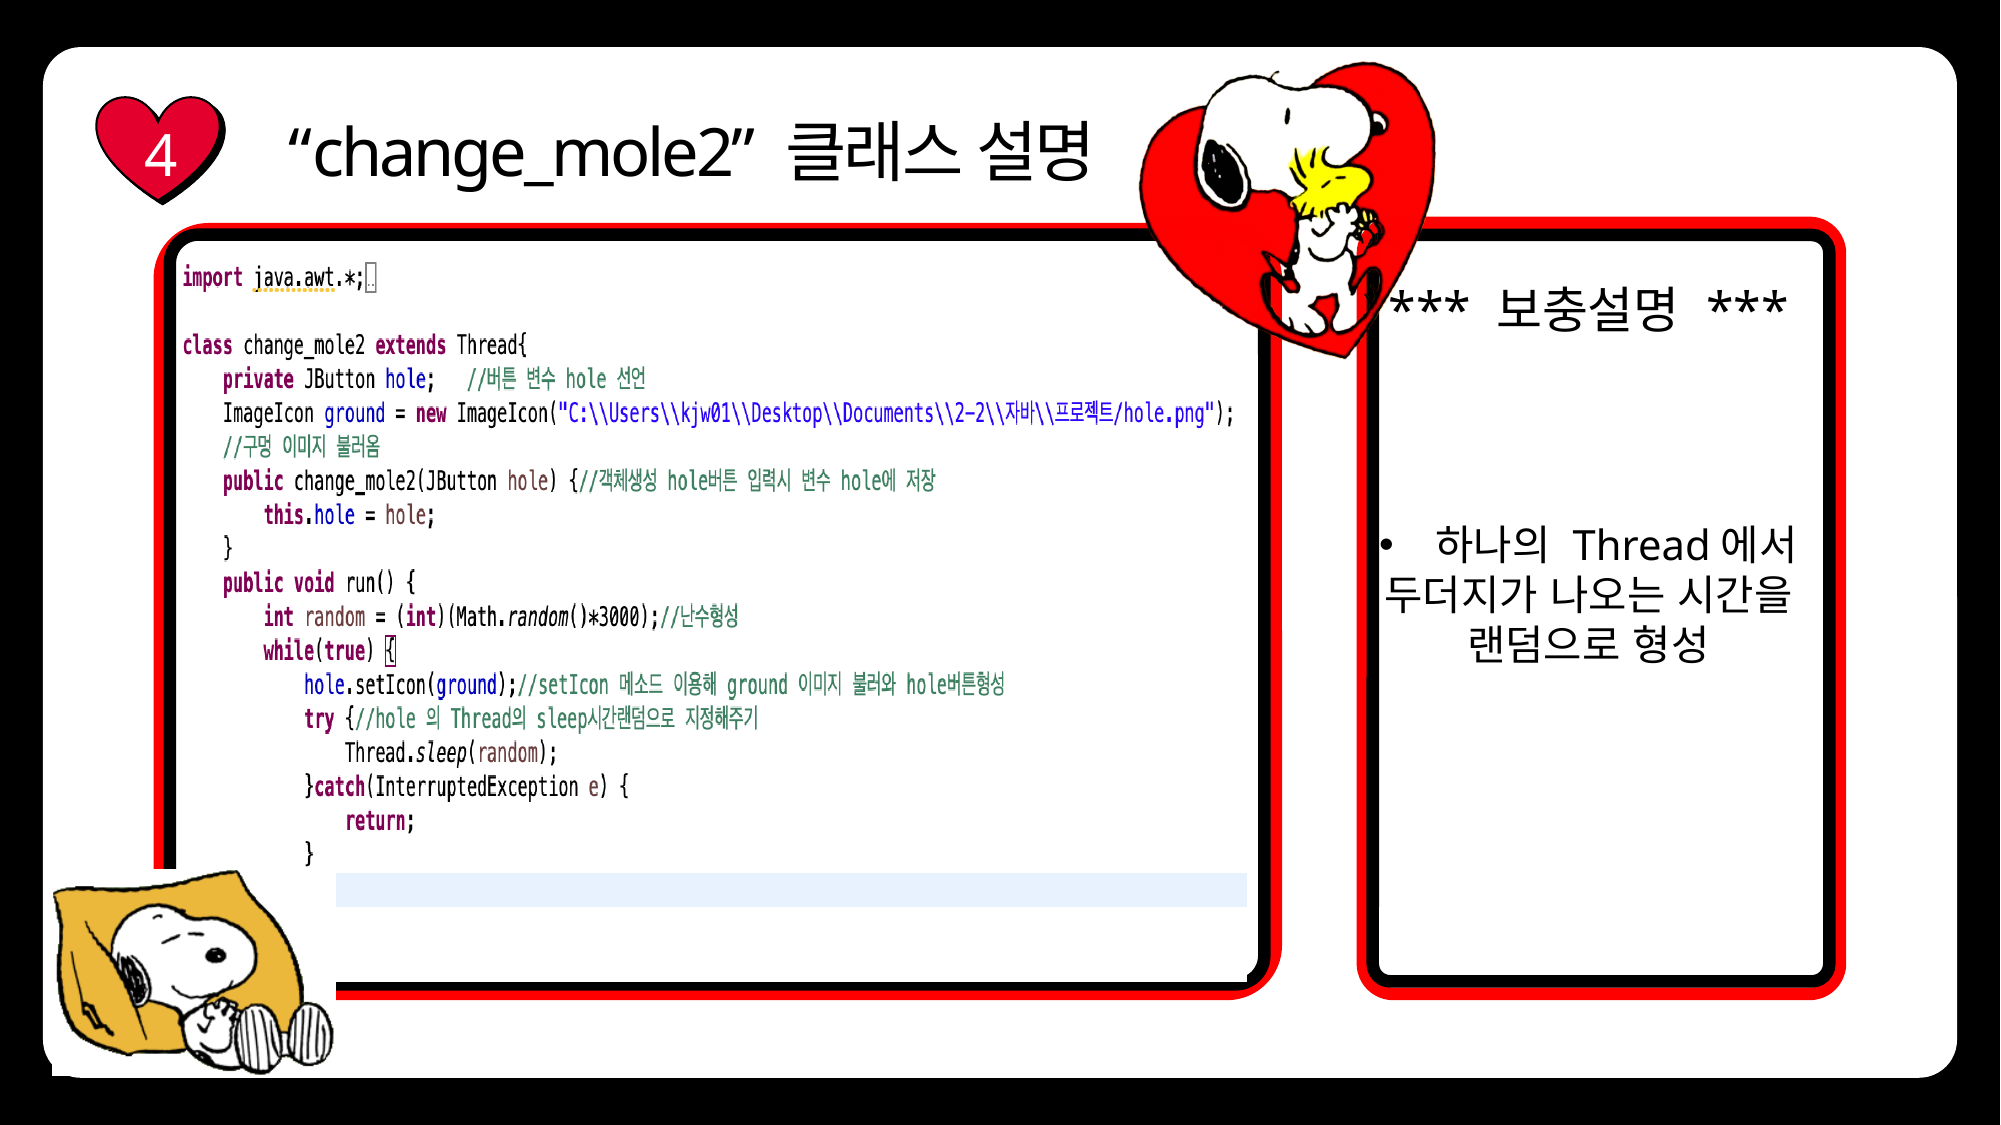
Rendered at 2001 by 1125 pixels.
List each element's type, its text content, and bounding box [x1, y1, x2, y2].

text_box [66, 46, 1959, 1079]
picture [52, 14, 1470, 1076]
text_box [336, 387, 1277, 995]
text_box [168, 233, 1141, 869]
text_box [336, 390, 1266, 986]
text_box [158, 228, 1141, 869]
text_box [1362, 222, 1840, 994]
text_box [96, 95, 220, 201]
text_box “change_mole2” 클래스 설명 [273, 102, 1131, 198]
text_box [41, 46, 1300, 1066]
